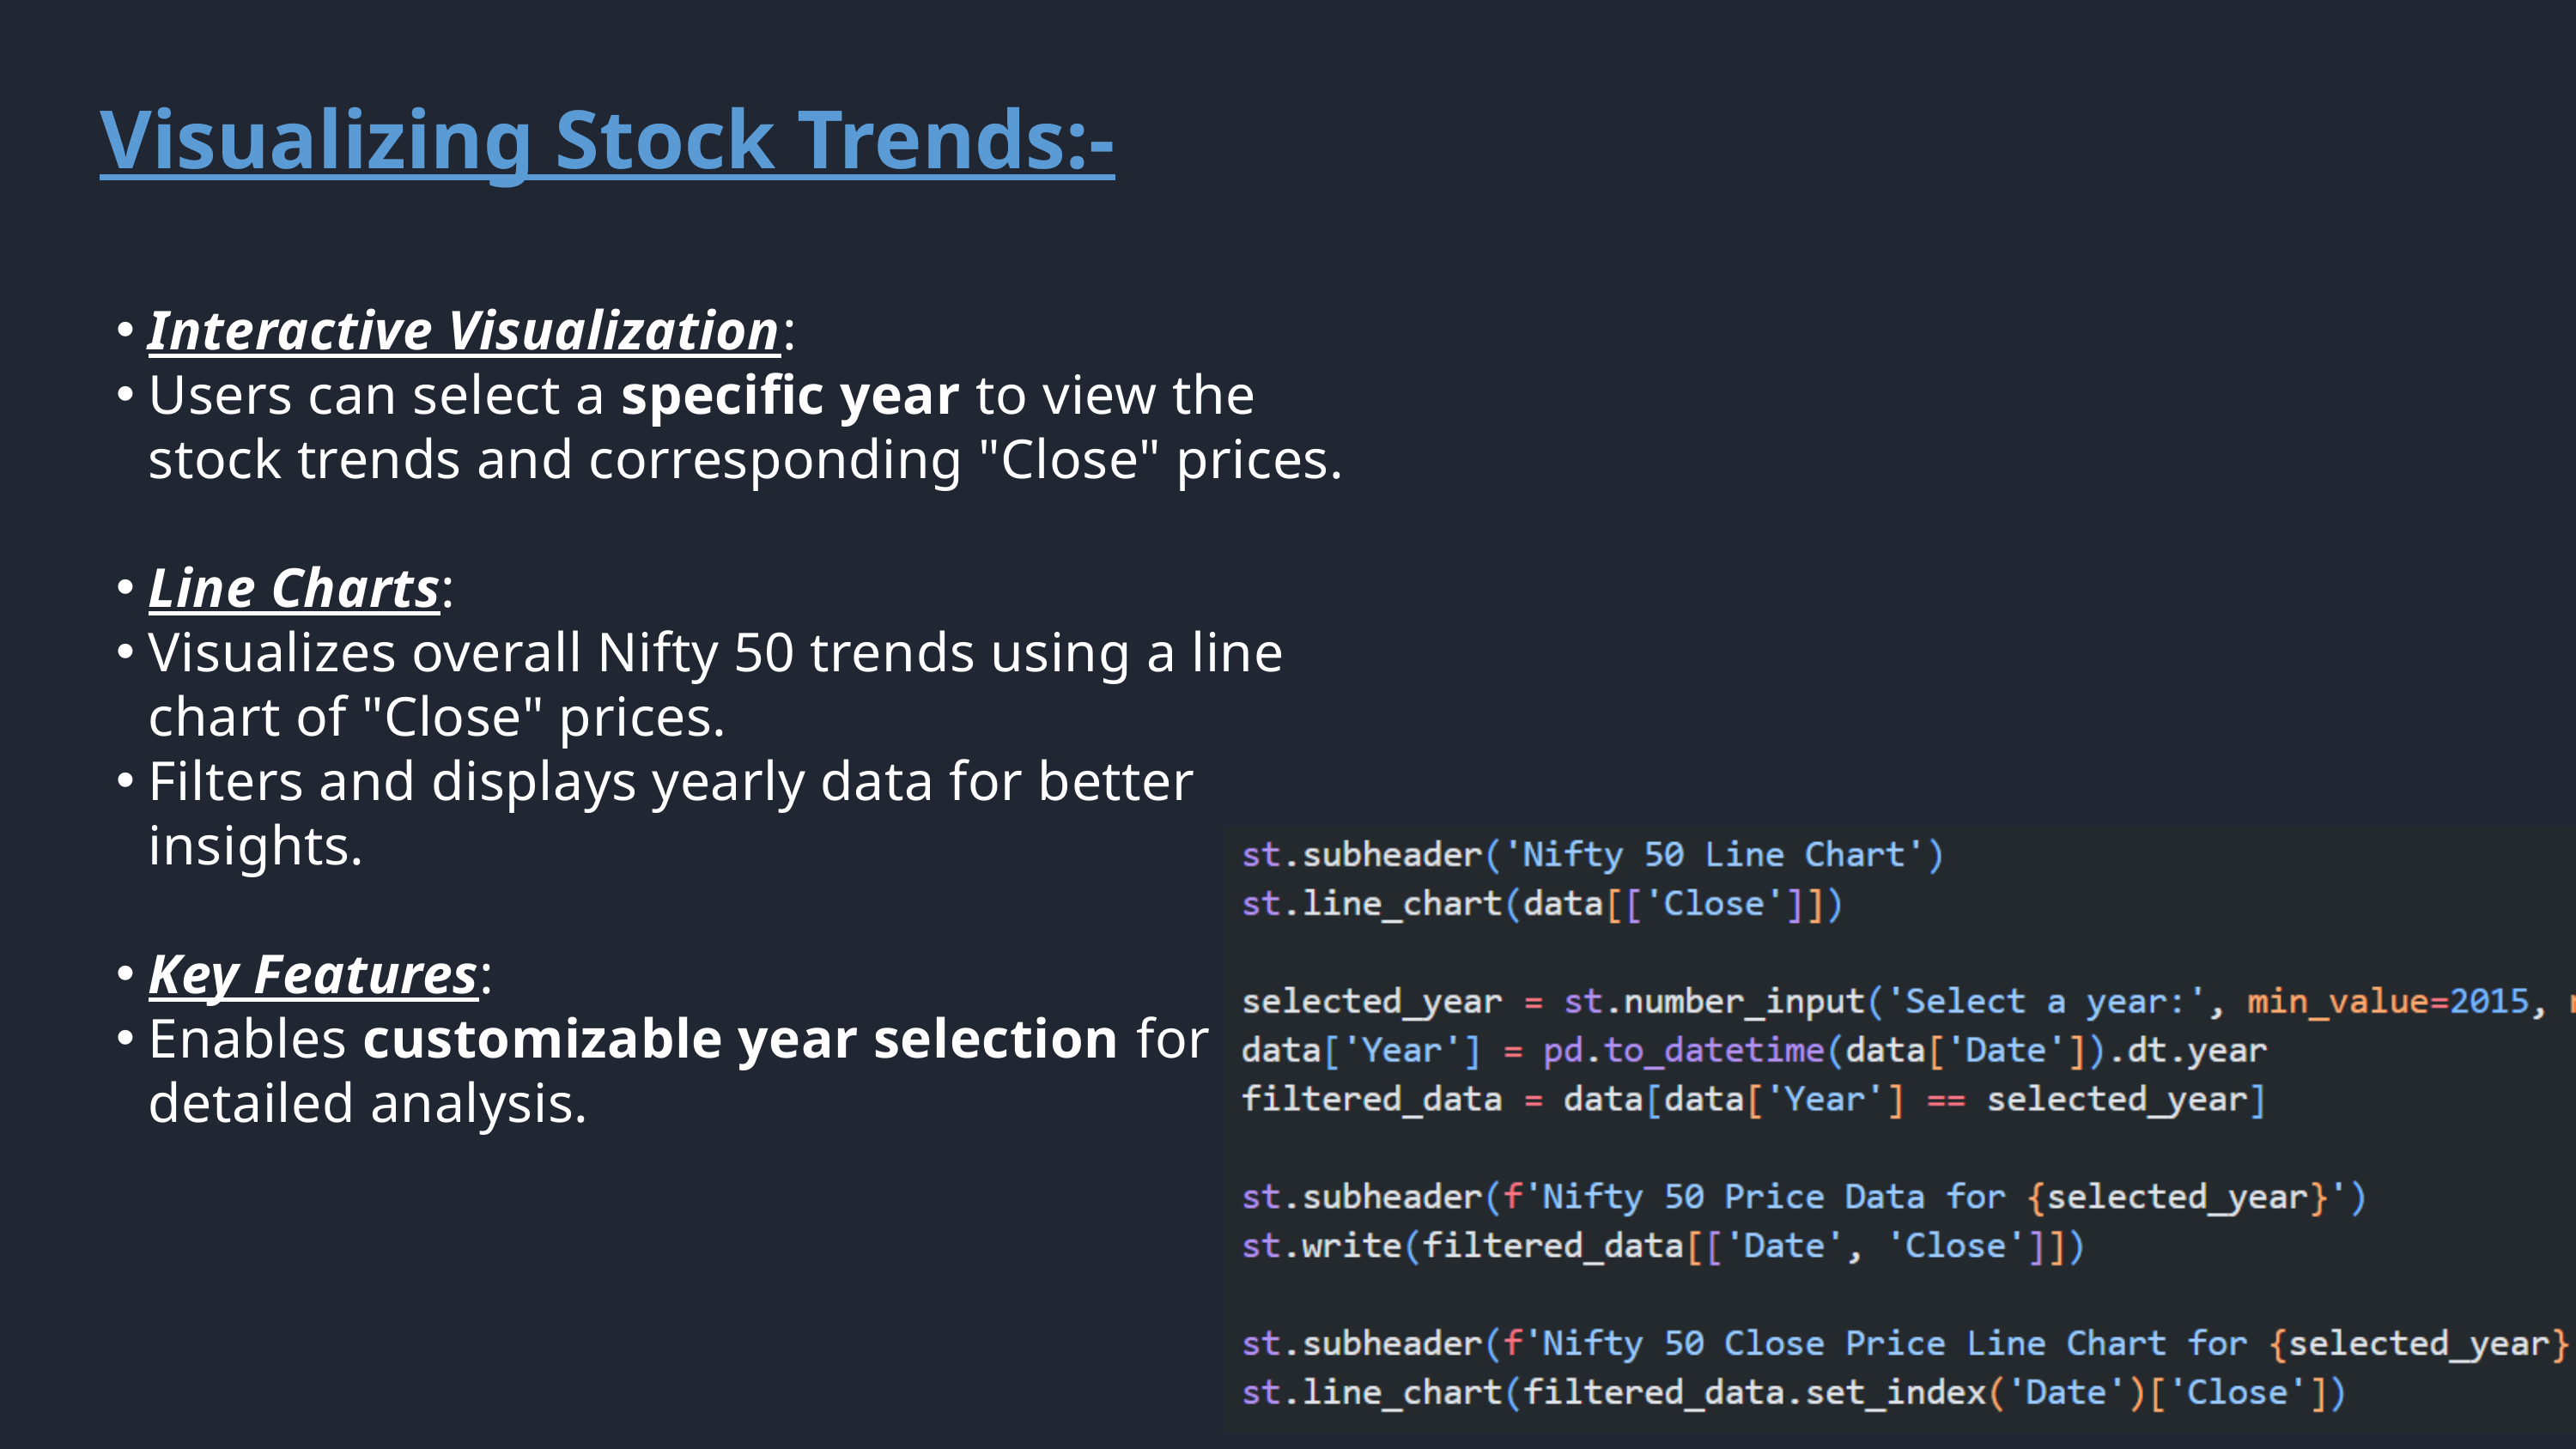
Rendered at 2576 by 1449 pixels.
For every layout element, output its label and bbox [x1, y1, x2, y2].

text_box [0, 0, 2576, 1449]
